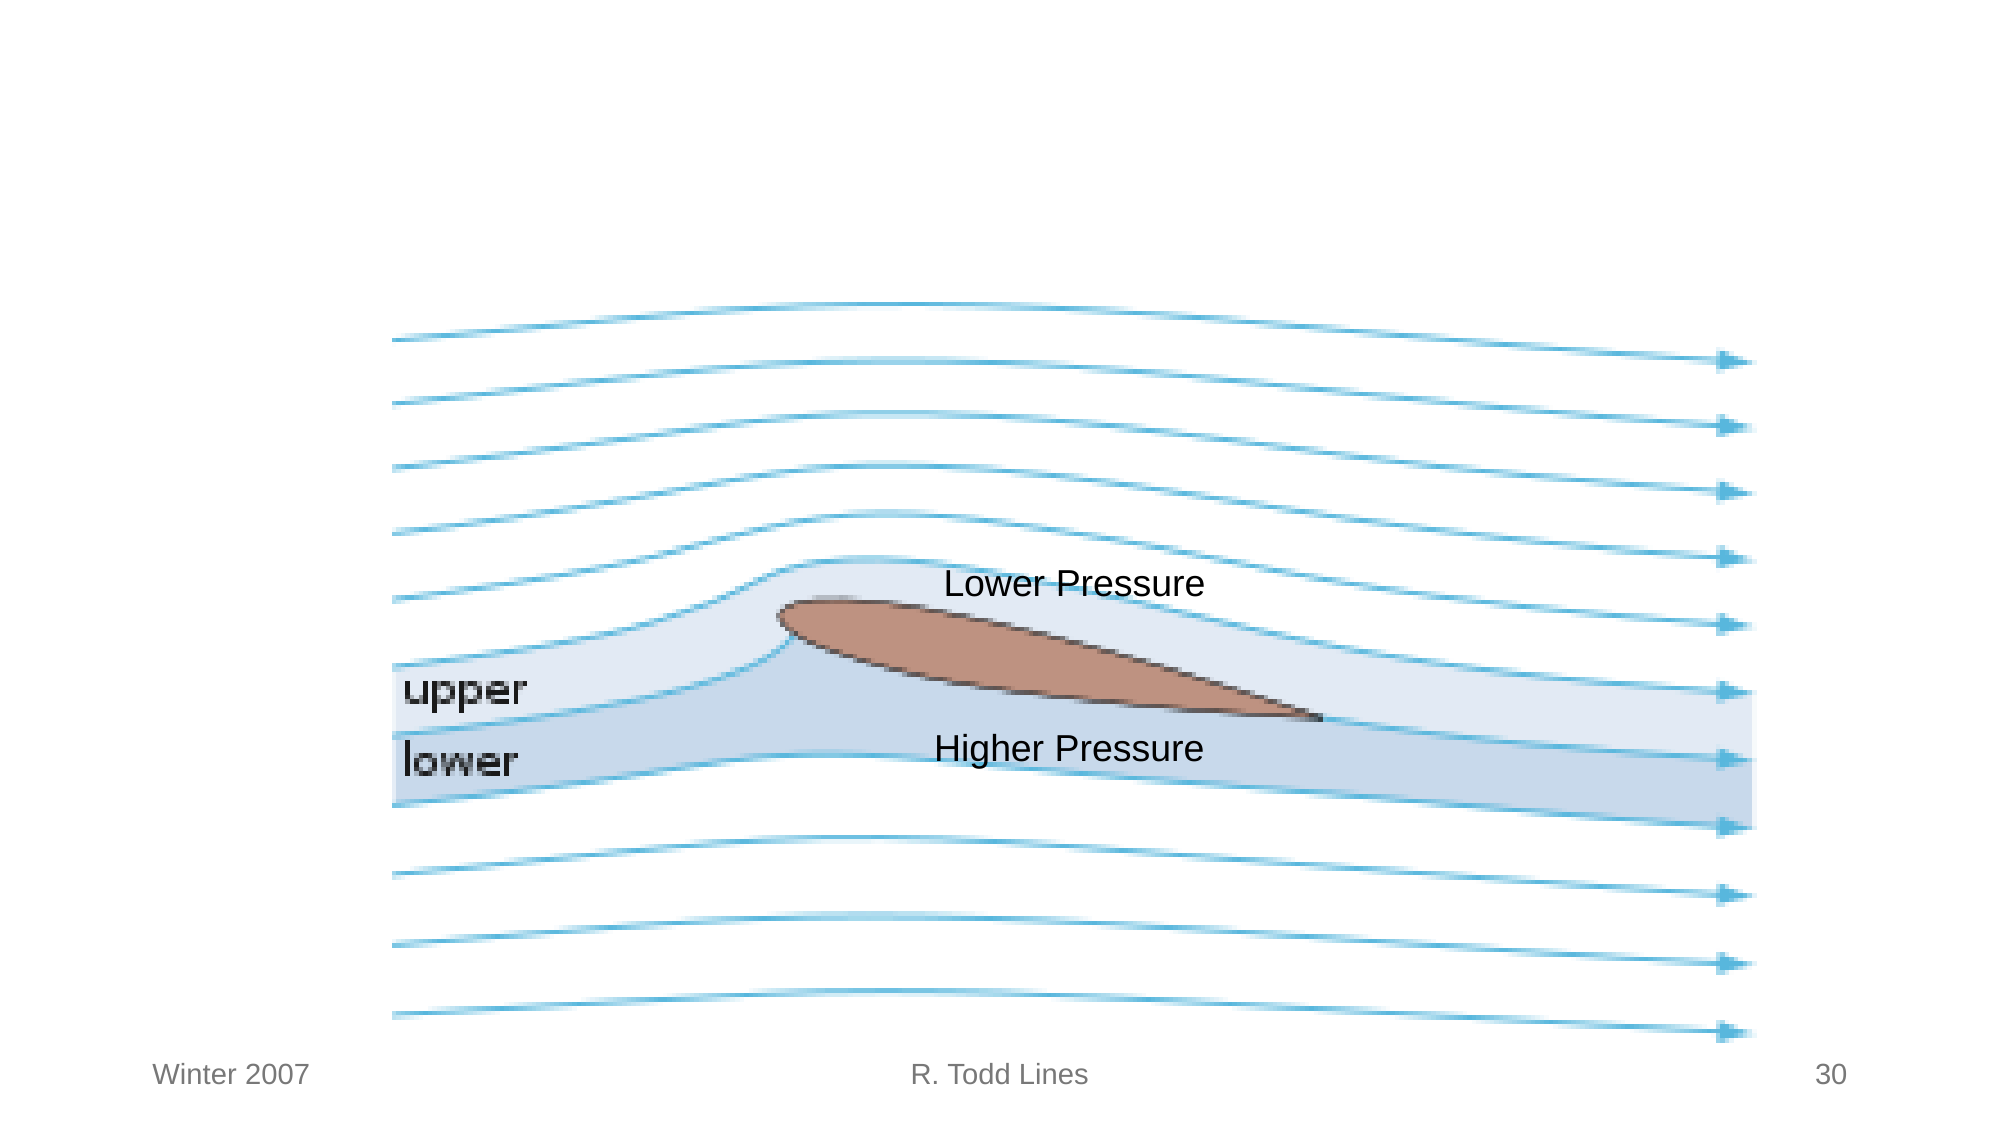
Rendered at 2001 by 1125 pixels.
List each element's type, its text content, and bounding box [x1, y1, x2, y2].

picture [392, 301, 1757, 1044]
footer R. Todd Lines [662, 1044, 1338, 1103]
slide_number 30 [1412, 1042, 1863, 1103]
slide_number Winter 2007 [137, 1042, 588, 1103]
